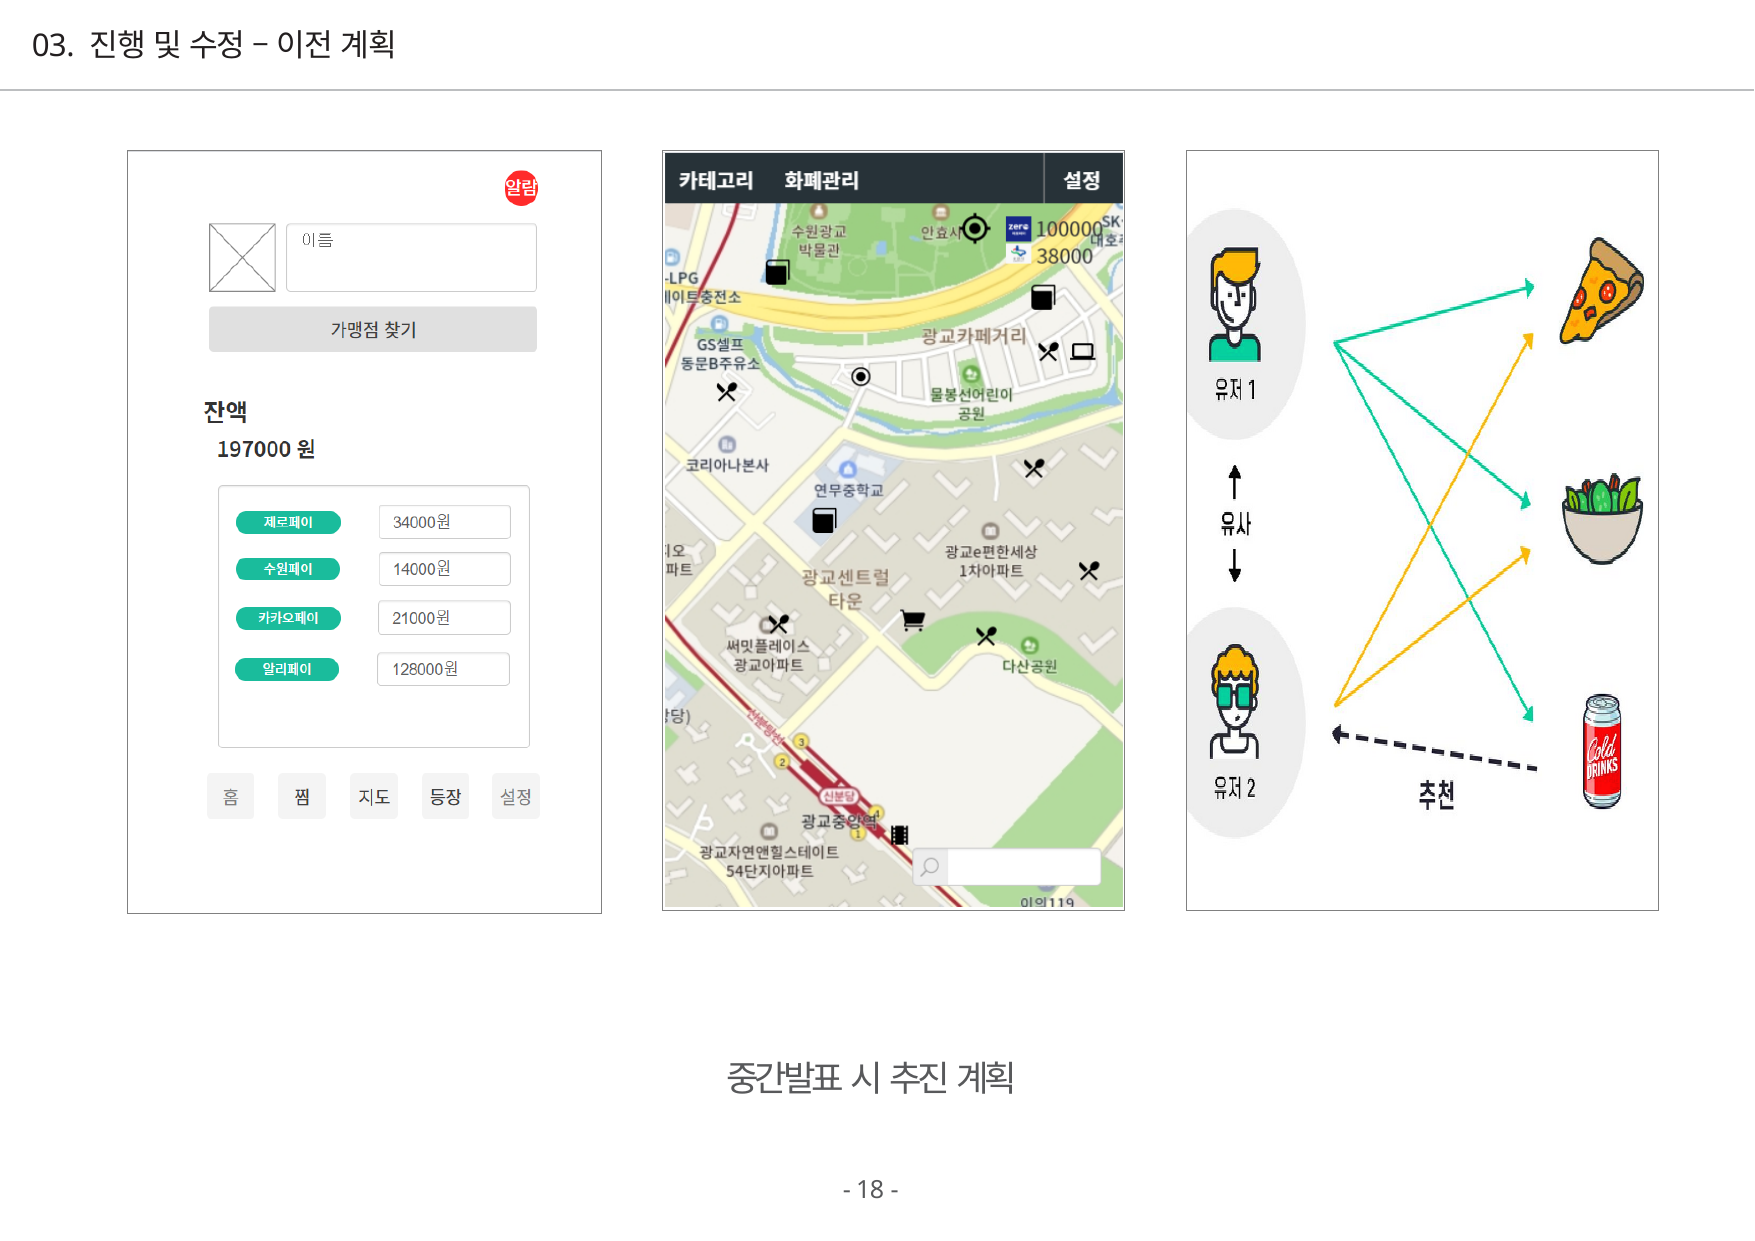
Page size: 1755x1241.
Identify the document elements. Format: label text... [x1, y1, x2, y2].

picture [1185, 150, 1659, 912]
text_box 중간발표 시 추진 계획 [714, 1032, 1039, 1099]
text_box 03. 진행 및 수정 – 이전 계획 [29, 23, 965, 63]
text_box - 18 - [840, 1170, 914, 1241]
picture [662, 150, 1125, 912]
picture [126, 150, 602, 914]
